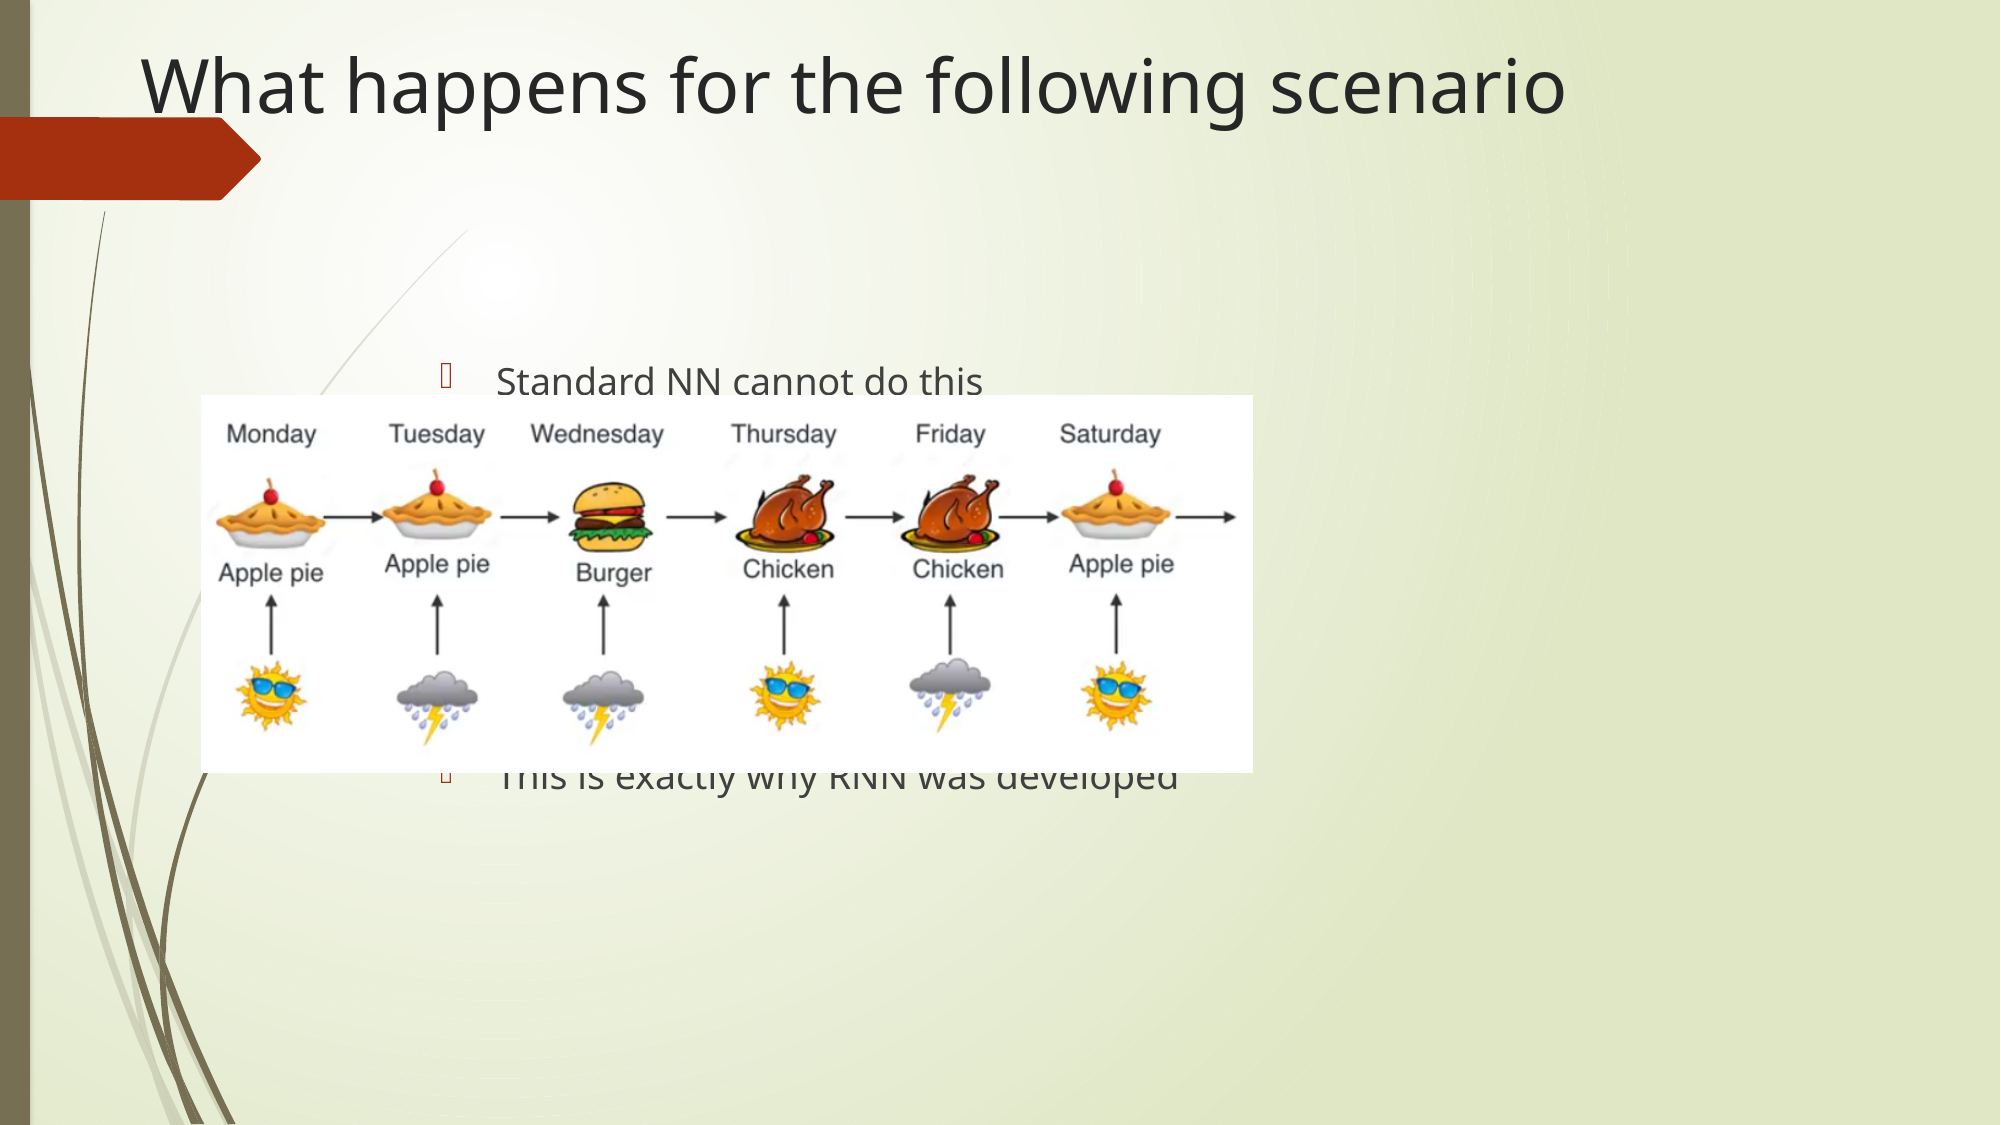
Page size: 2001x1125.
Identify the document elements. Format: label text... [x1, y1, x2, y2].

picture [201, 394, 1253, 773]
list Standard NN cannot do this This is exactly why RNN was developed [424, 350, 1888, 970]
title What happens for the following scenario [125, 31, 1851, 249]
